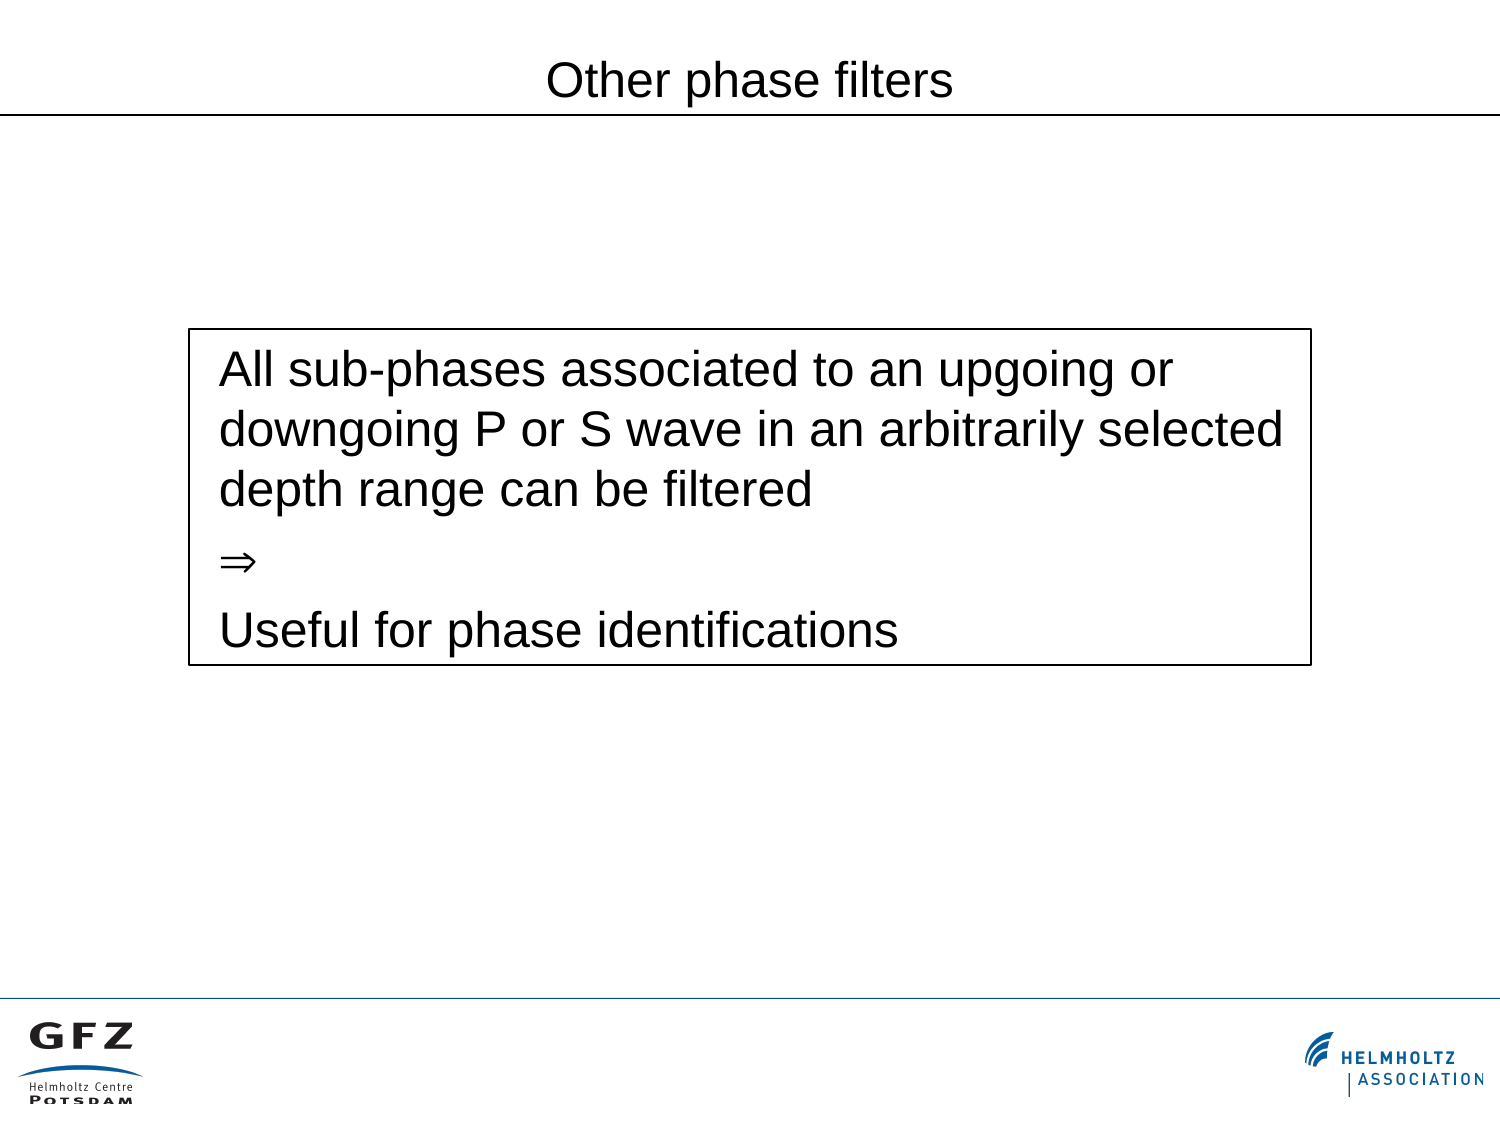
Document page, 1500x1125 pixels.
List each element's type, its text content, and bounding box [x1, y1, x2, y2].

text_box Other phase filters [0, 39, 1500, 114]
text_box All sub-phases associated to an upgoing or downgoing P or S wave in an arbitrarily selected depth range can be filtered  Useful for phase identifications [189, 329, 1311, 665]
